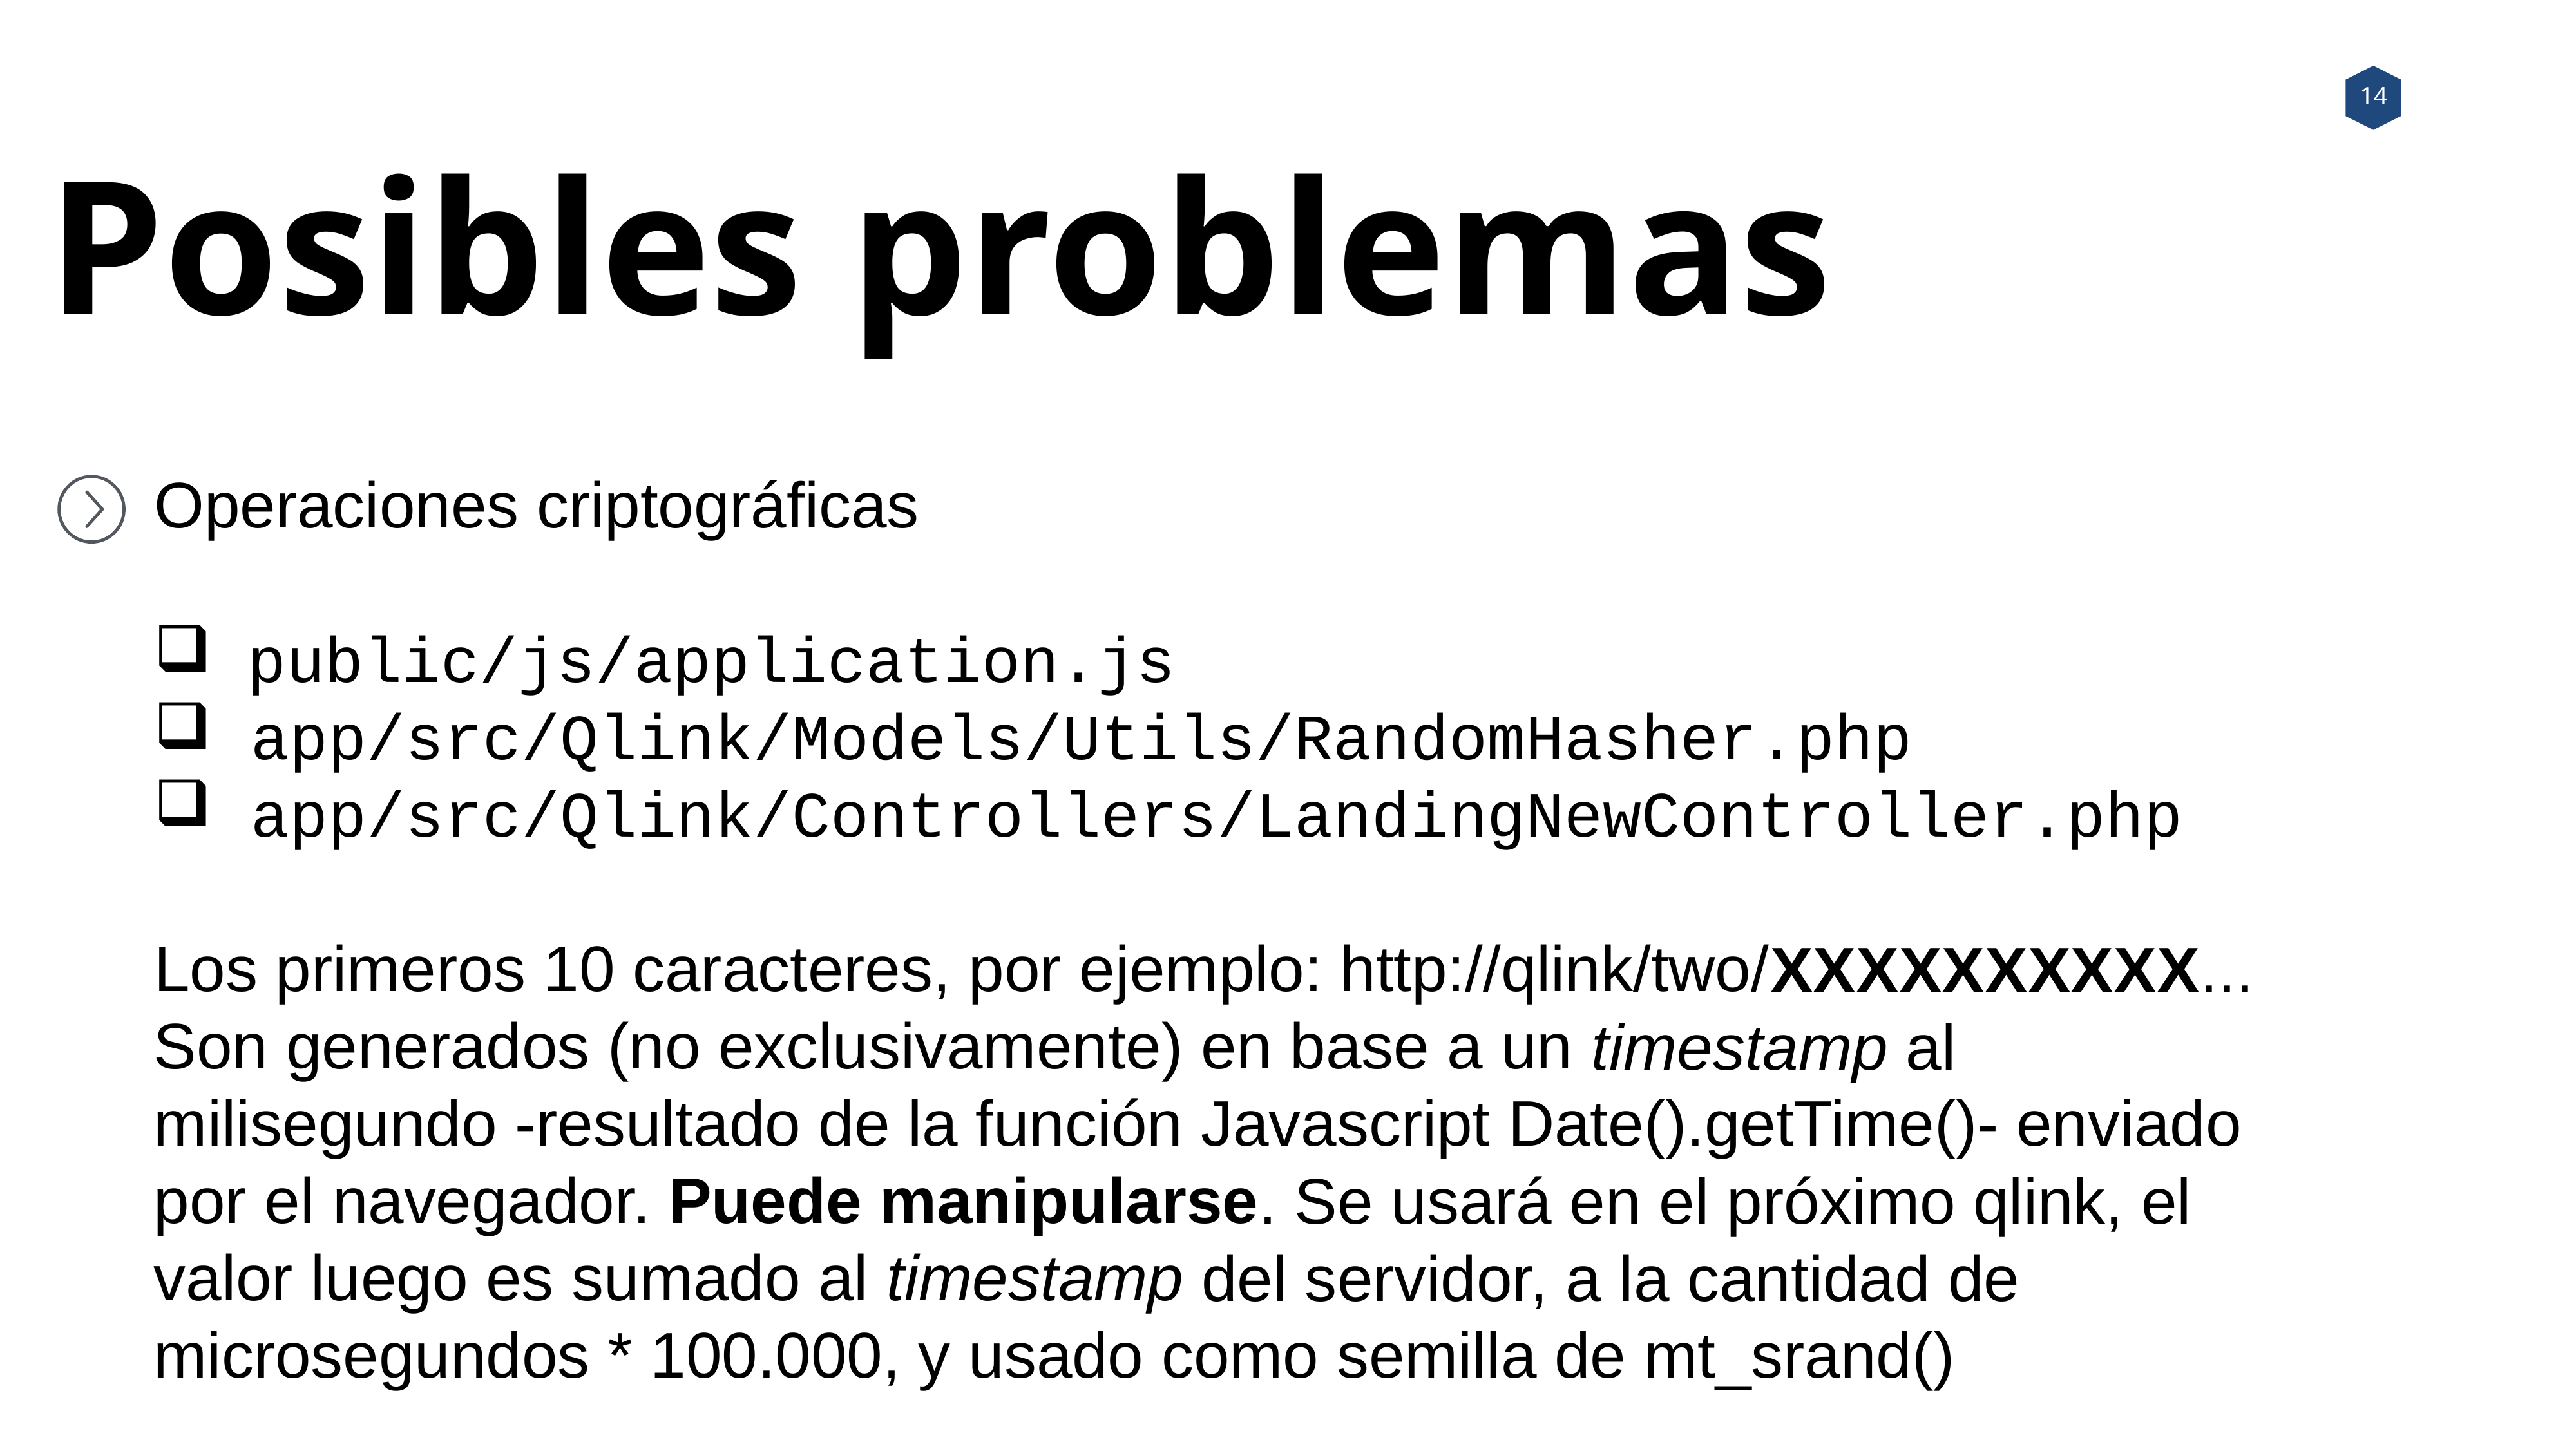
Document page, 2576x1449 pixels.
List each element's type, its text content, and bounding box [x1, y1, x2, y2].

text_box [154, 621, 2472, 889]
text_box [57, 475, 126, 544]
text_box Operaciones criptográficas public/js/application.js app/src/Qlink/Models/Utils/RandomHasher.php app/src/Qlink/Controllers/LandingNewController.php Los primeros 10 caracteres, por ejemplo: http://qlink/two/XXXXXXXXXX... Son generados (no exclusivamente) en base a un timestamp al milisegundo -resultado de la función Javascript Date().getTime()- enviado por el navegador. Puede manipularse. Se usará en el próximo qlink, el valor luego es sumado al timestamp del servidor, a la cantidad de microsegundos * 100.000, y usado como semilla de mt_srand() [144, 459, 2319, 629]
text_box Posibles problemas [38, 124, 2009, 357]
